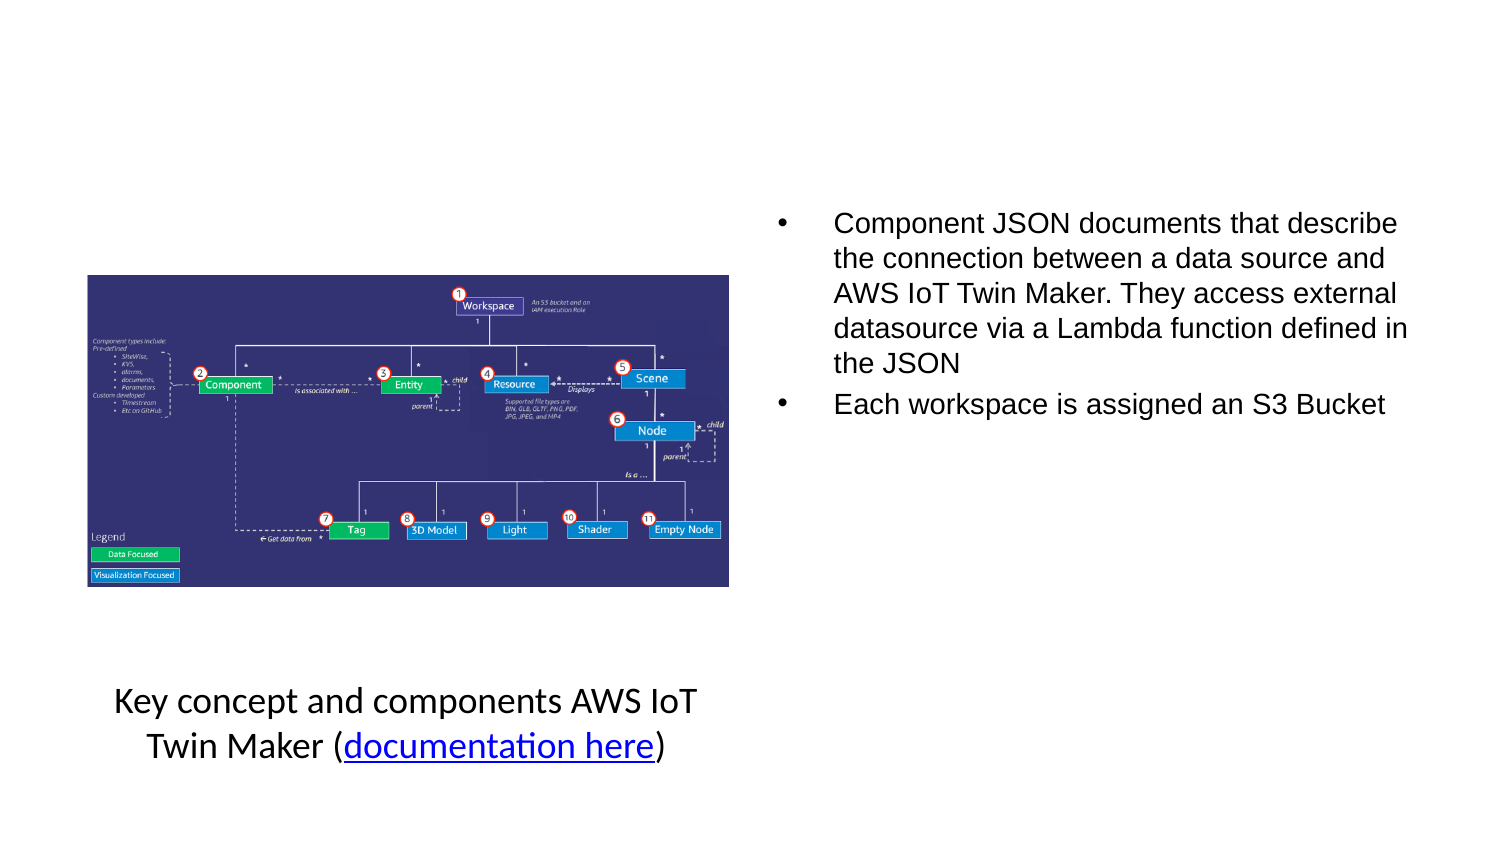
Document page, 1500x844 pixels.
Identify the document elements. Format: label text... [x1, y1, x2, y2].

text_box Key concept and components AWS IoT Twin Maker (documentation here) [74, 668, 738, 753]
list Component JSON documents that describe the connection between a data source and AWS IoT Twin Maker. They access external datasource via a Lambda function defined in the JSON Each workspace is assigned an S3 Bucket [762, 196, 1425, 754]
picture [74, 272, 738, 592]
